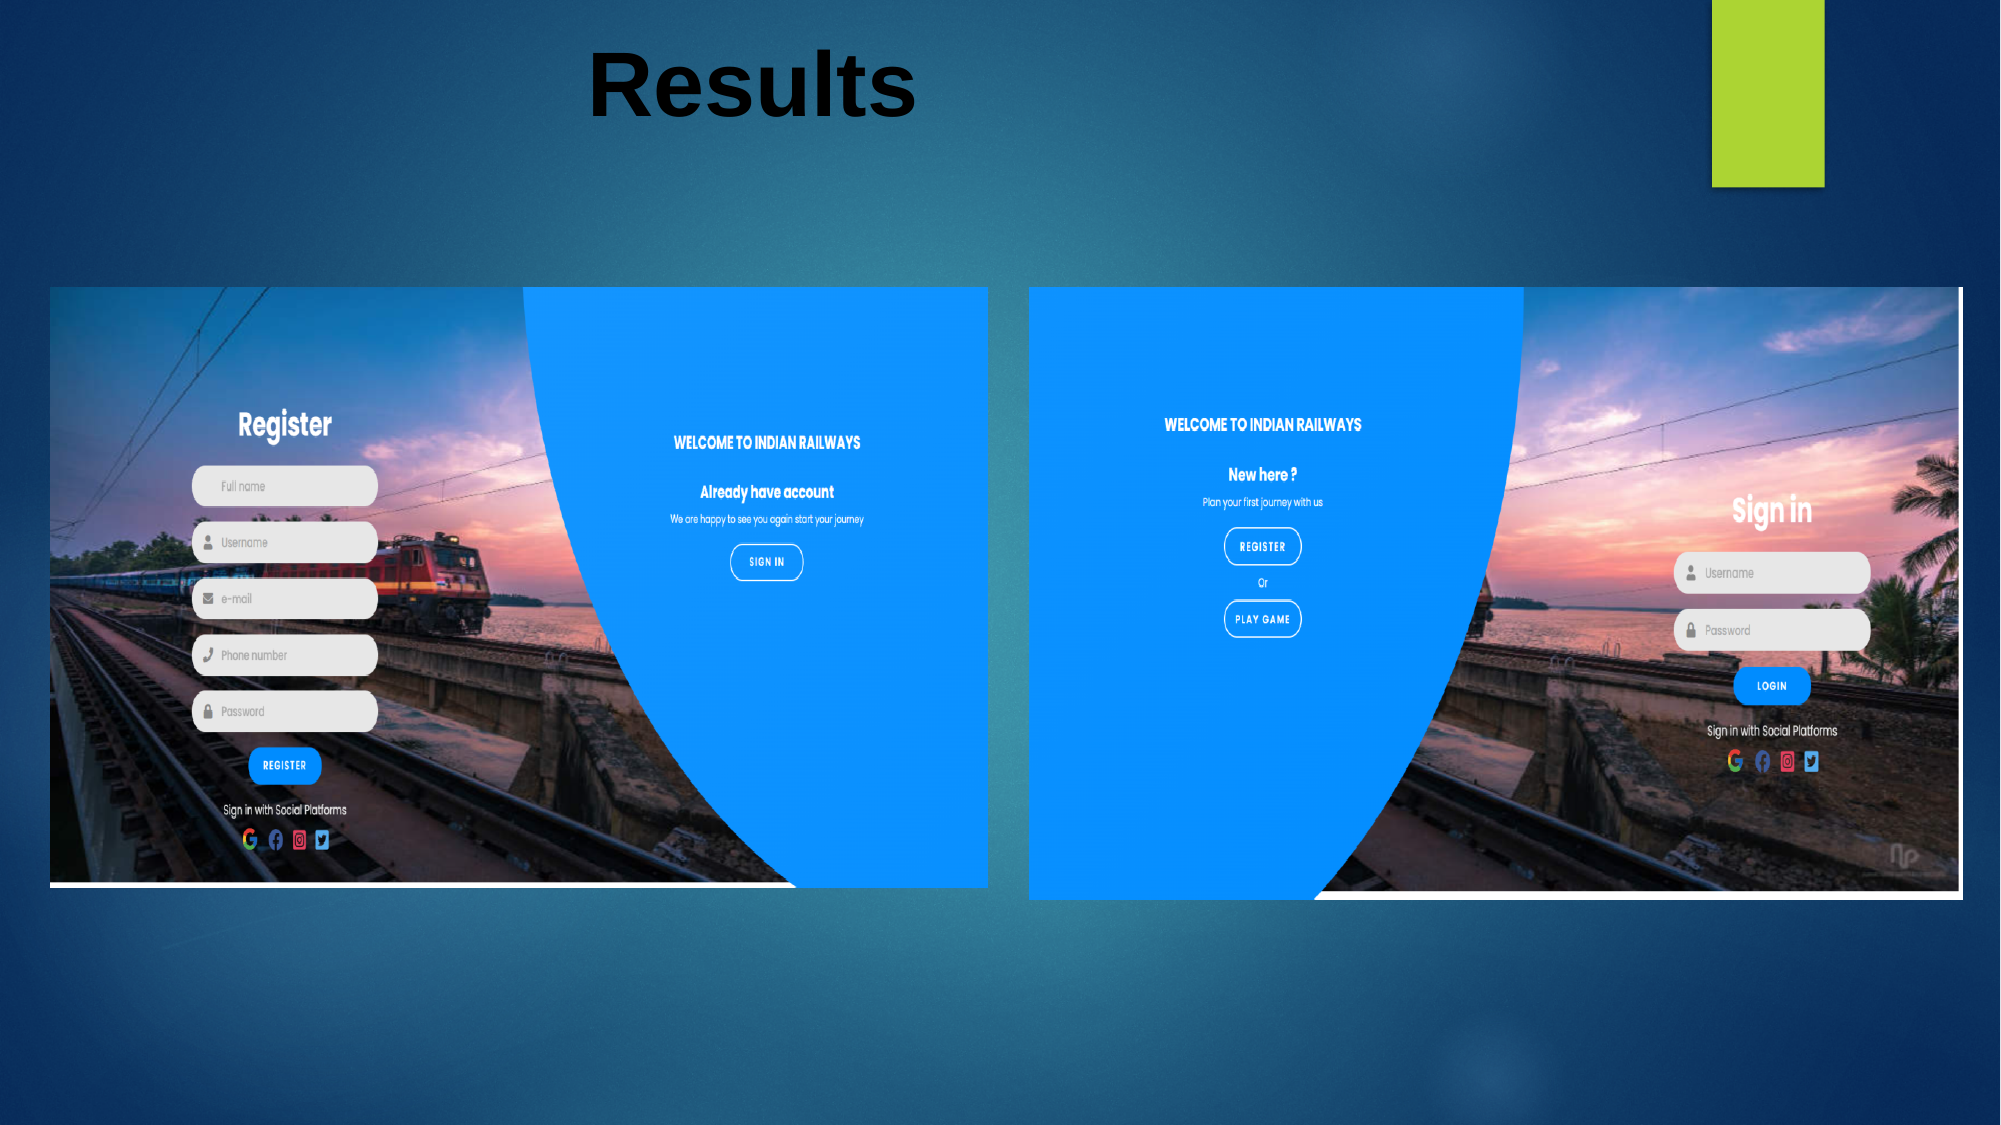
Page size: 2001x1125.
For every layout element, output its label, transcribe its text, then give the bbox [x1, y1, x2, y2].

text_box Results [587, 24, 1154, 136]
picture [0, 0, 2001, 1125]
